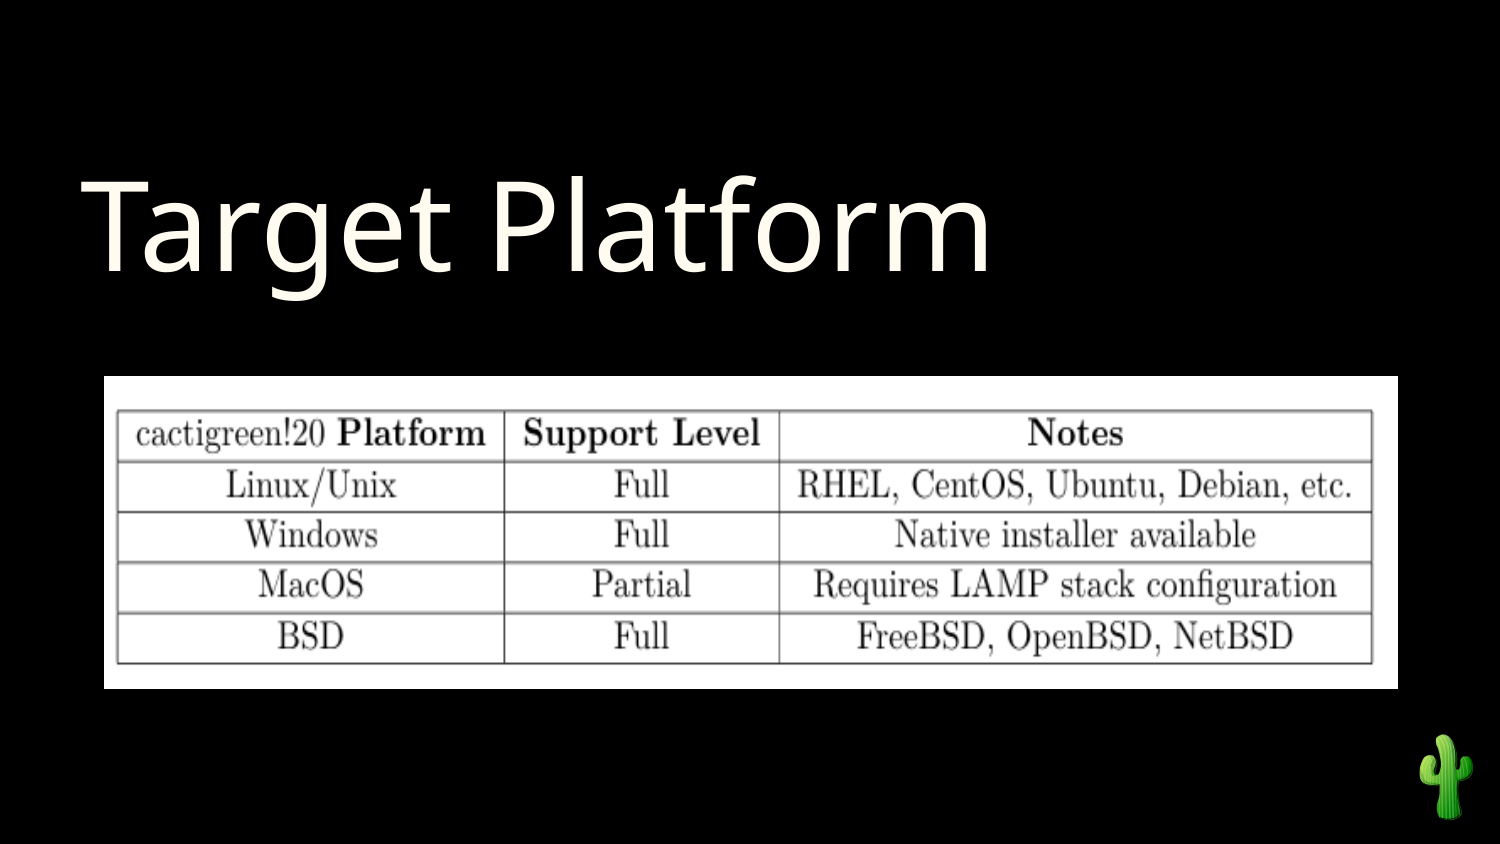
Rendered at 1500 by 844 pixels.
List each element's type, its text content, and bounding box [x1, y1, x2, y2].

picture [104, 376, 1398, 689]
picture [1415, 725, 1477, 829]
title Target Platform [65, 62, 1398, 312]
